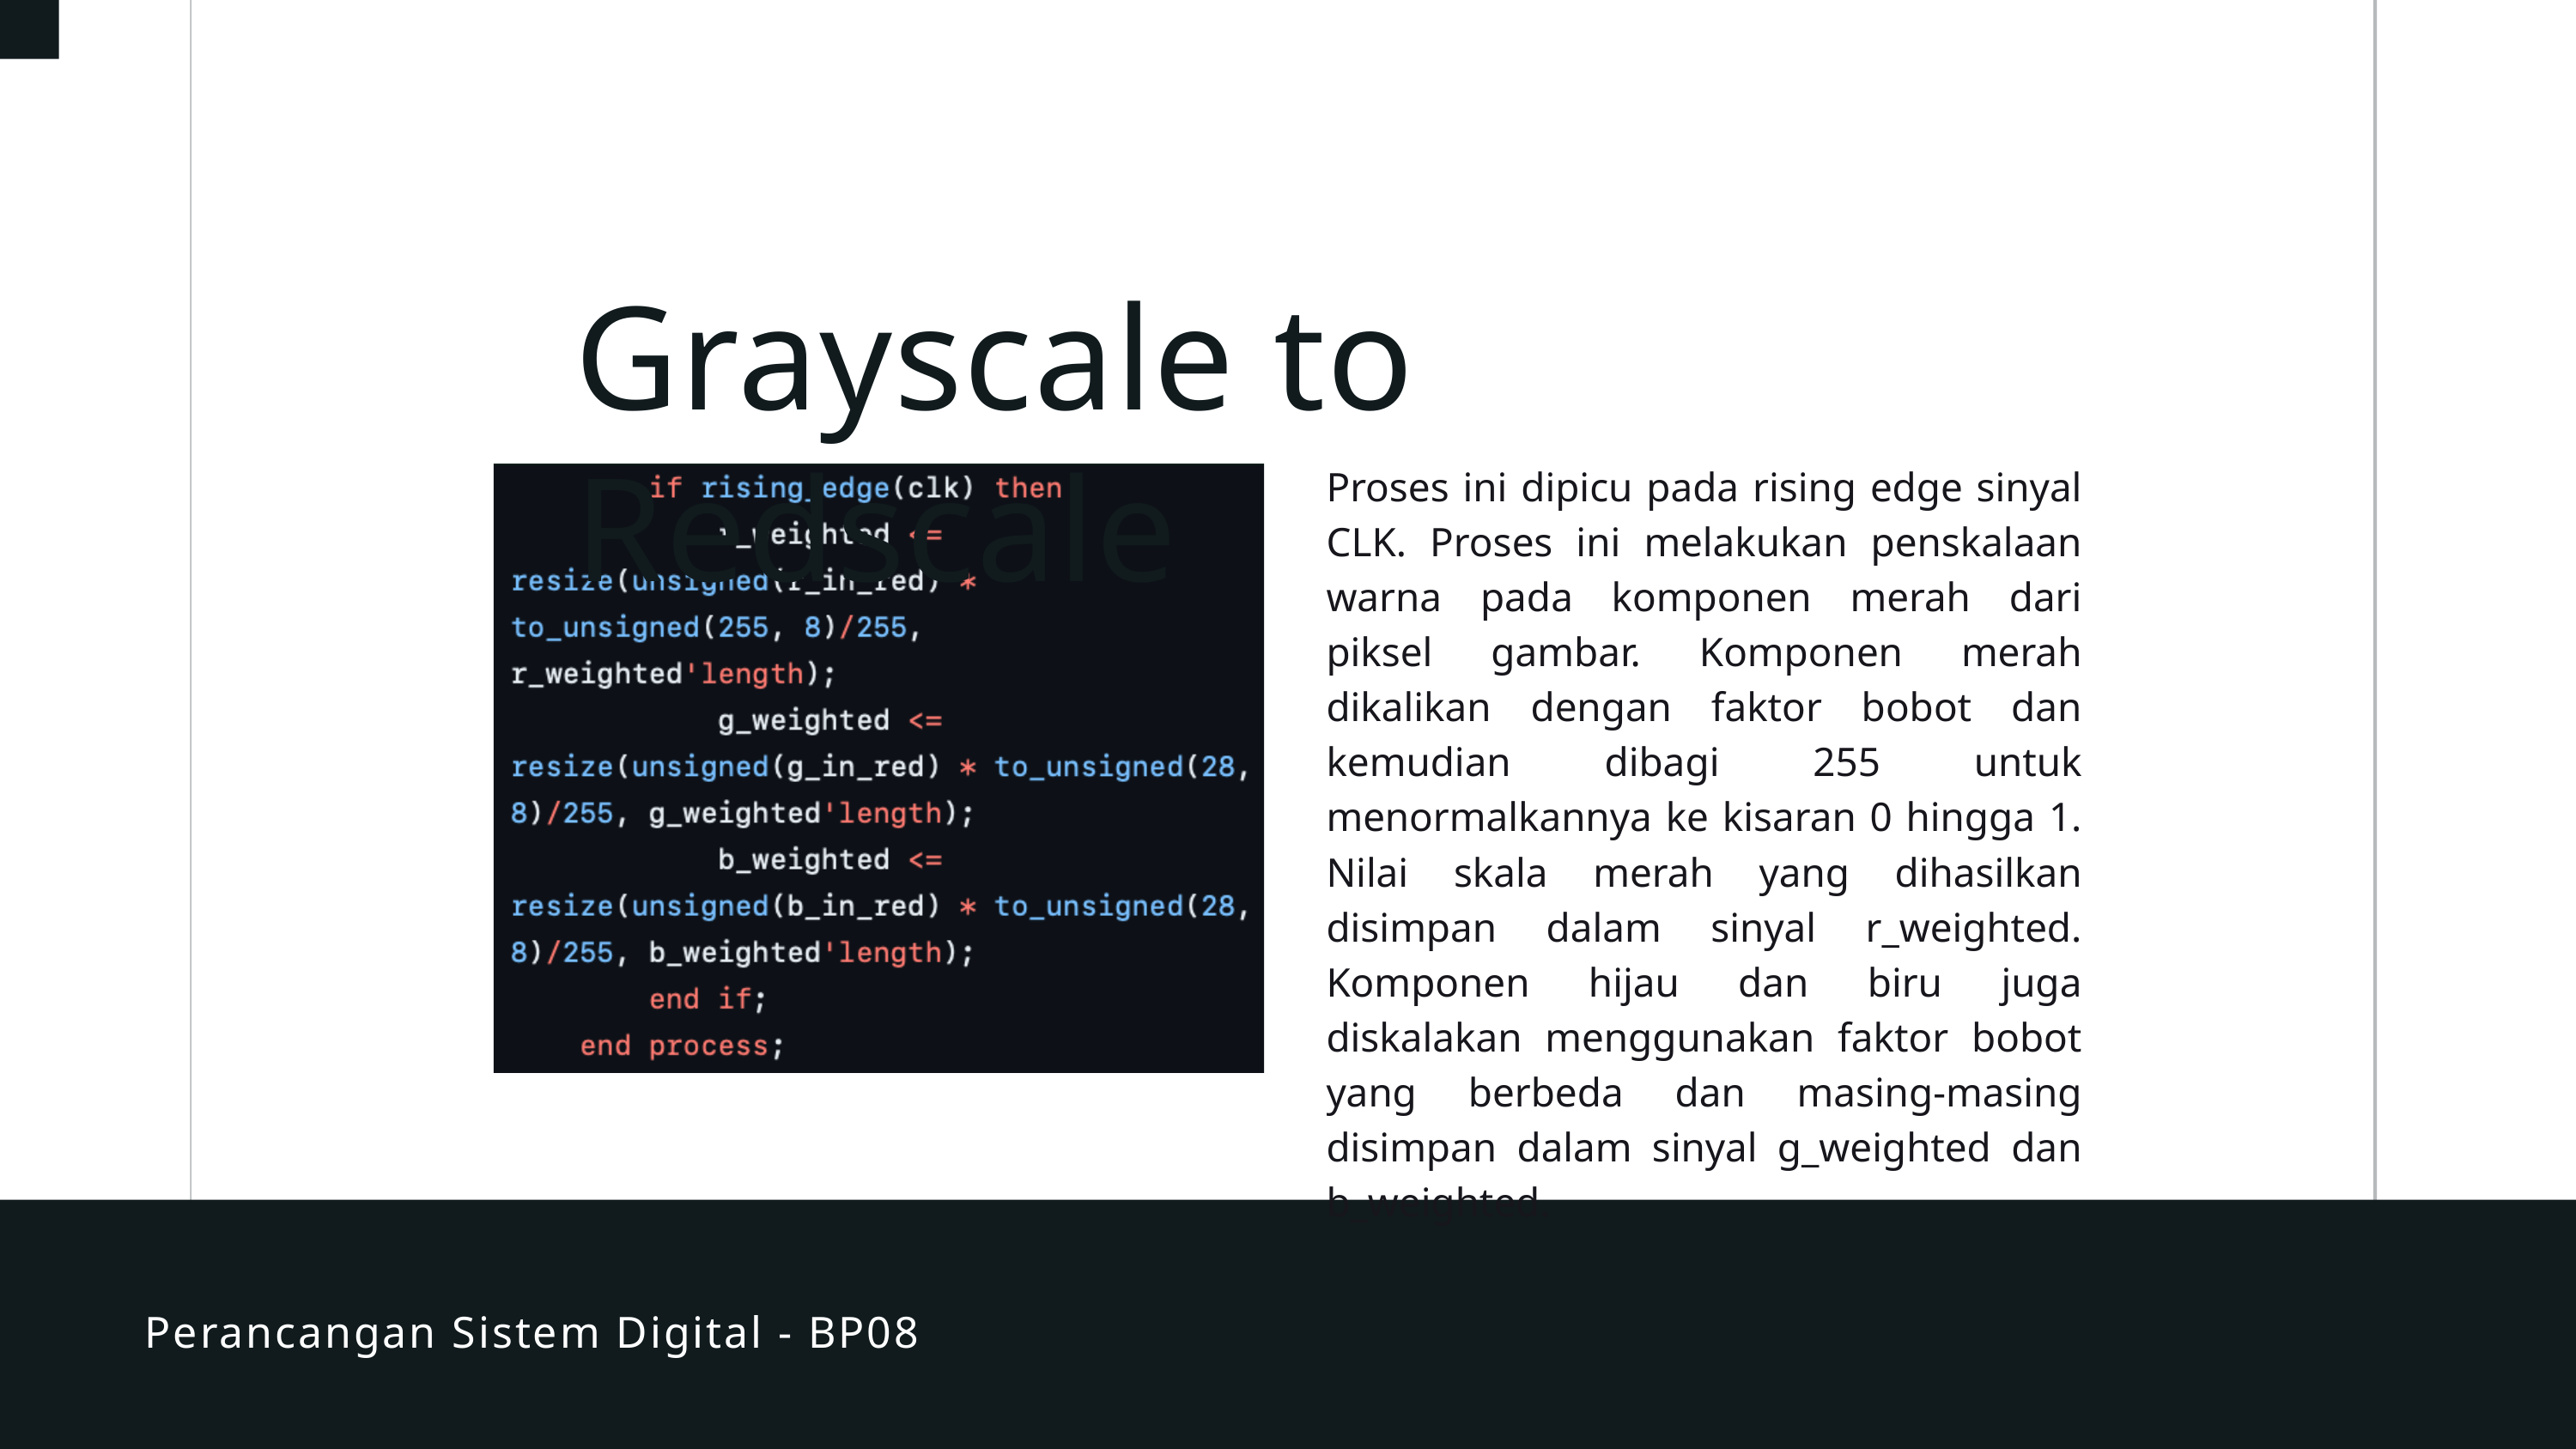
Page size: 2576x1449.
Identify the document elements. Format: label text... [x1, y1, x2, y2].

text_box [493, 464, 1265, 1073]
text_box [2372, 0, 2378, 1199]
text_box Proses ini dipicu pada rising edge sinyal CLK. Proses ini melakukan penskalaan warna pada komponen merah dari piksel gambar. Komponen merah dikalikan dengan faktor bobot dan kemudian dibagi 255 untuk menormalkannya ke kisaran 0 hingga 1. Nilai skala merah yang dihasilkan disimpan dalam sinyal r_weighted. Komponen hijau dan biru juga diskalakan menggunakan faktor bobot yang berbeda dan masing-masing disimpan dalam sinyal g_weighted dan b_weighted. [1326, 454, 2083, 1226]
text_box Grayscale to Redscale [574, 266, 2012, 610]
text_box Perancangan Sistem Digital - BP08 [144, 1296, 1985, 1357]
text_box [0, 0, 59, 59]
text_box [0, 1199, 2576, 1449]
